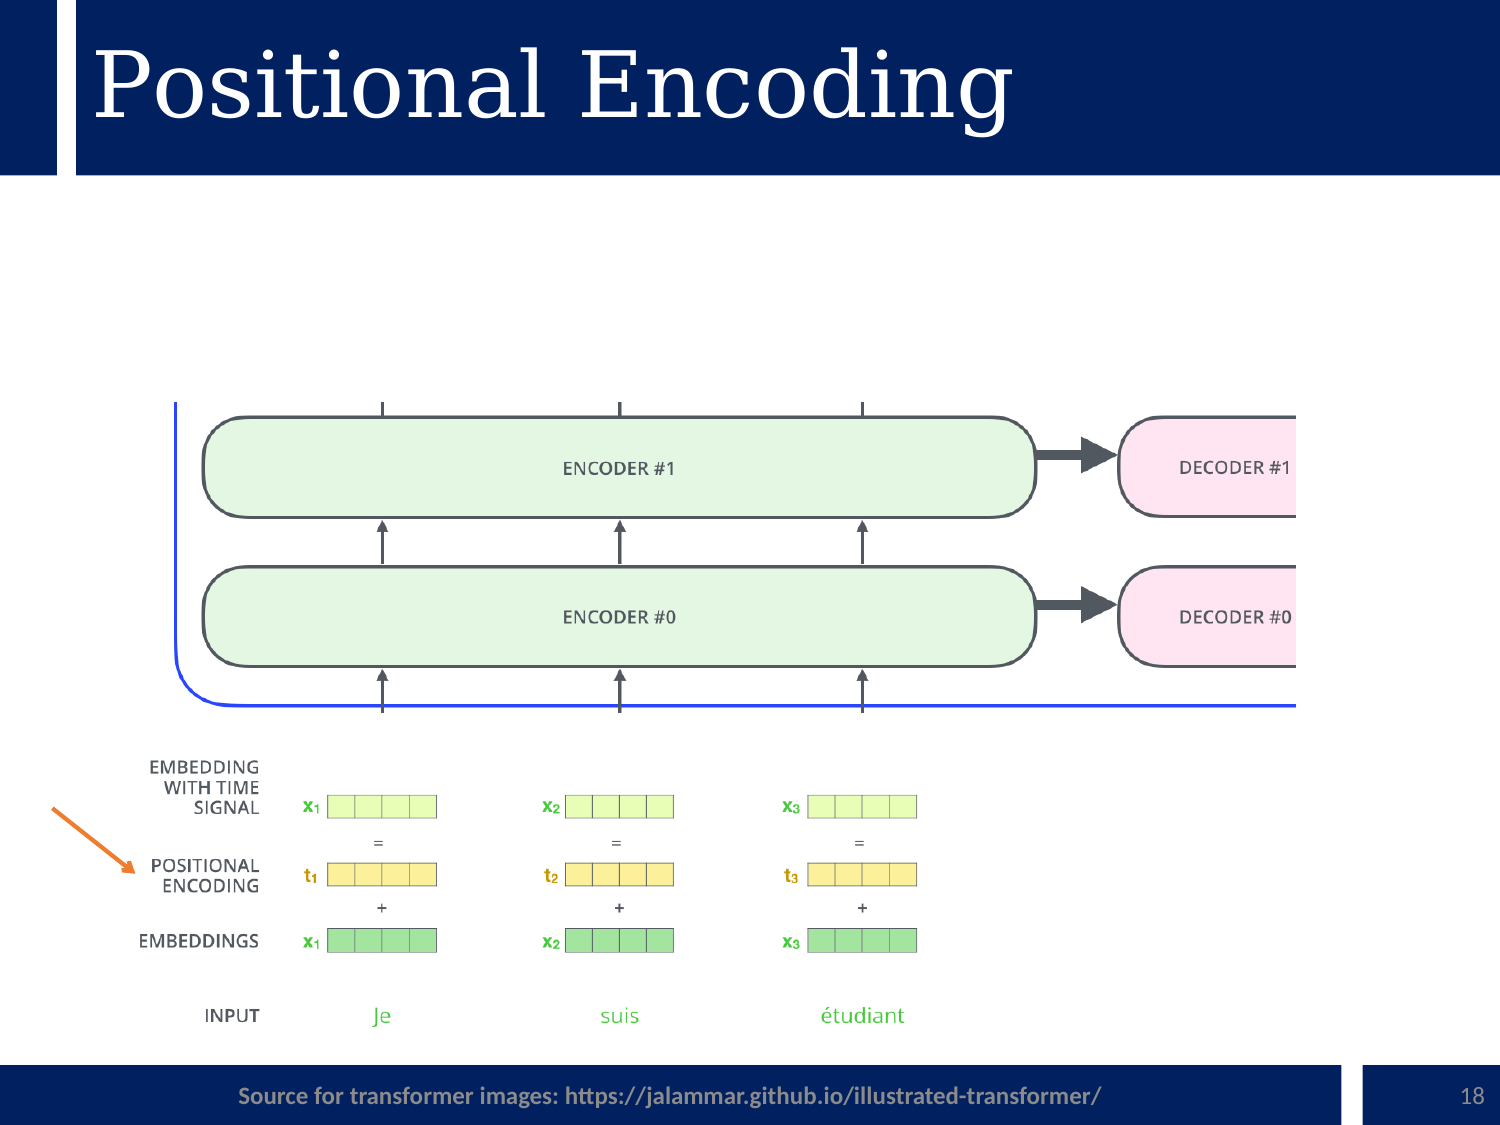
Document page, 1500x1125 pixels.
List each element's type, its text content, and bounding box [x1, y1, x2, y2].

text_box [52, 808, 136, 874]
footer Source for transformer images: https://jalammar.github.io/illustrated-transformer/ [0, 1065, 1342, 1125]
picture [114, 402, 1296, 1054]
title Positional Encoding [76, 0, 1500, 176]
slide_number 18 [1362, 1065, 1500, 1125]
